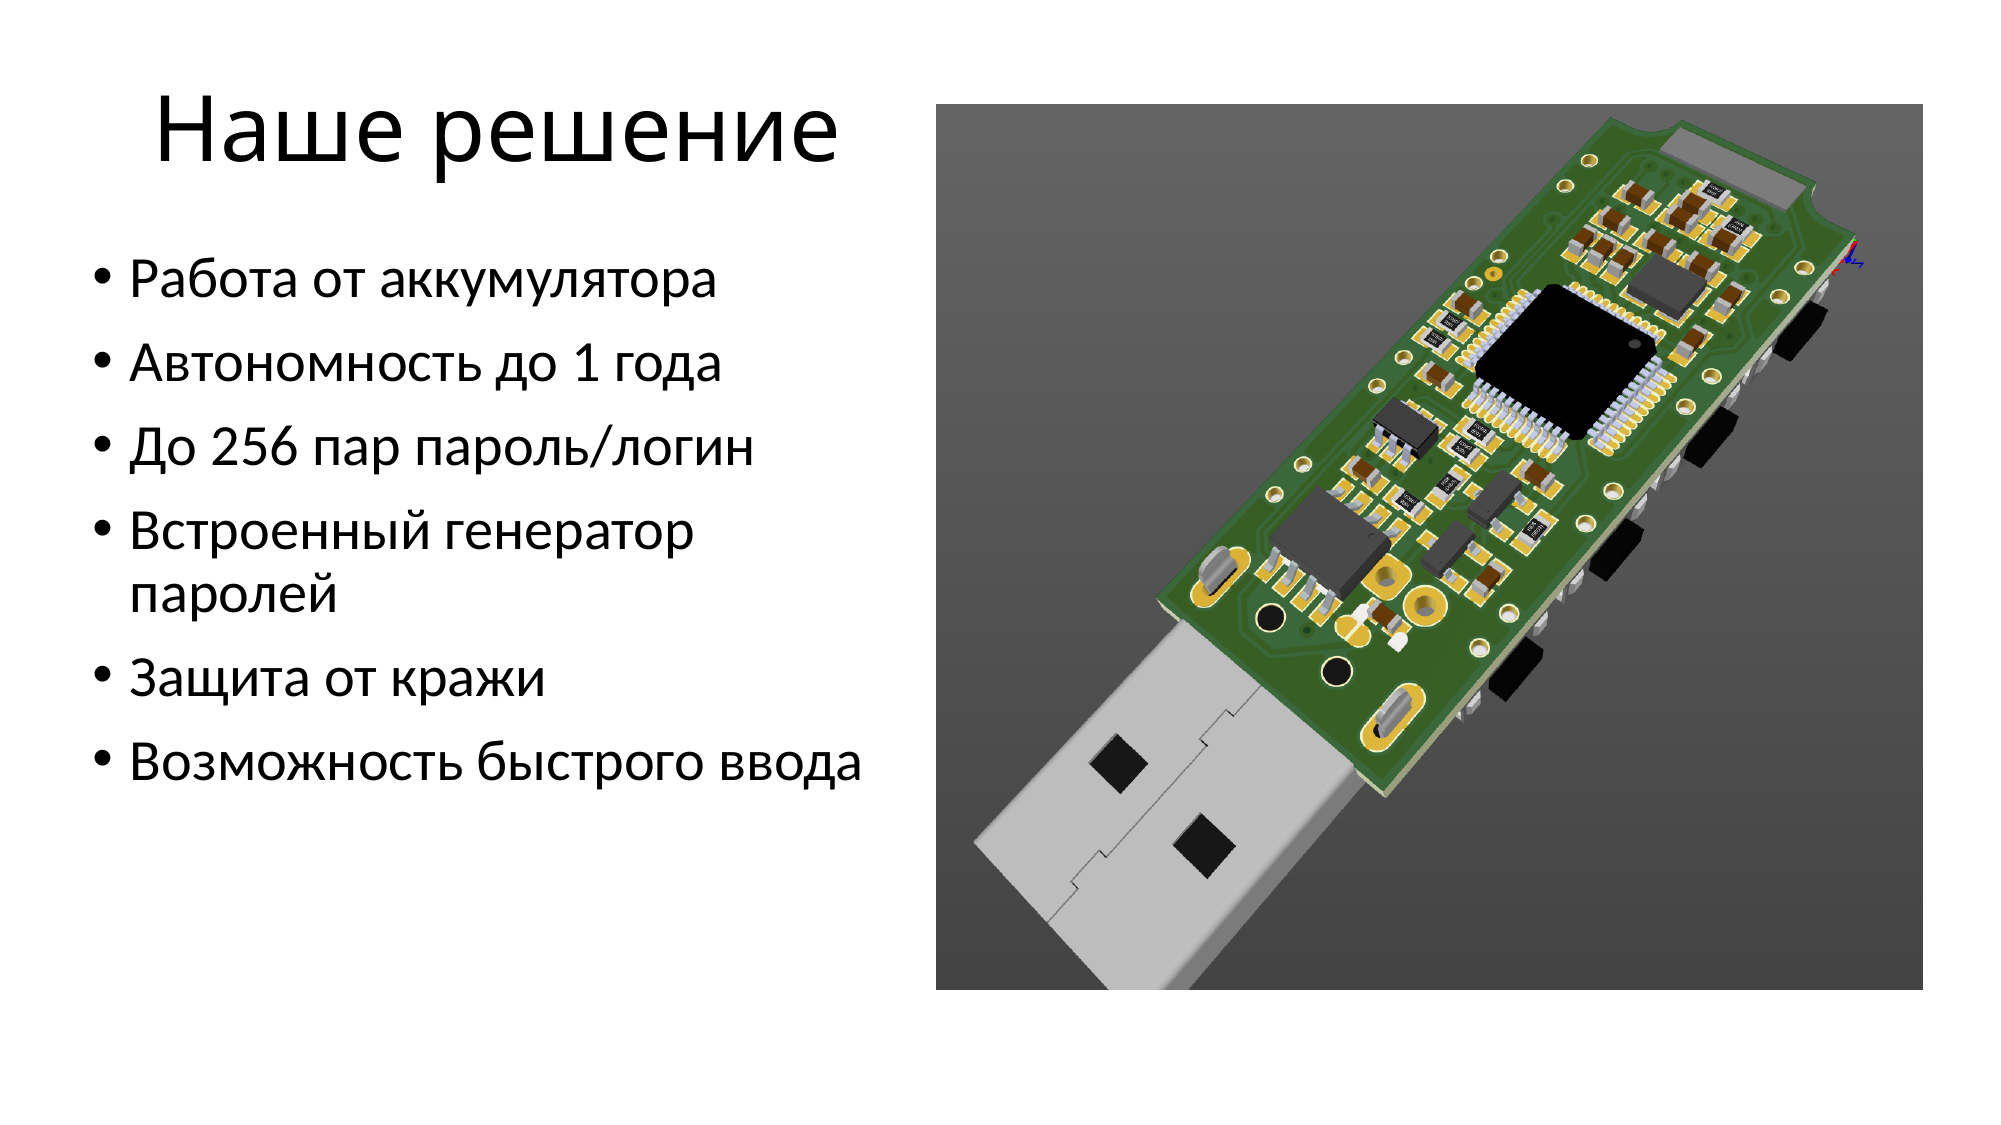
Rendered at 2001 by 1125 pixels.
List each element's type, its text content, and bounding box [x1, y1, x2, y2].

text_box Наше решение [137, 22, 1863, 241]
list Работа от аккумулятора Автономность до 1 года До 256 пар пароль/логин Встроенный генератор паролей Защита от кражи Возможность быстрого ввода [77, 240, 899, 954]
picture [936, 104, 1923, 990]
